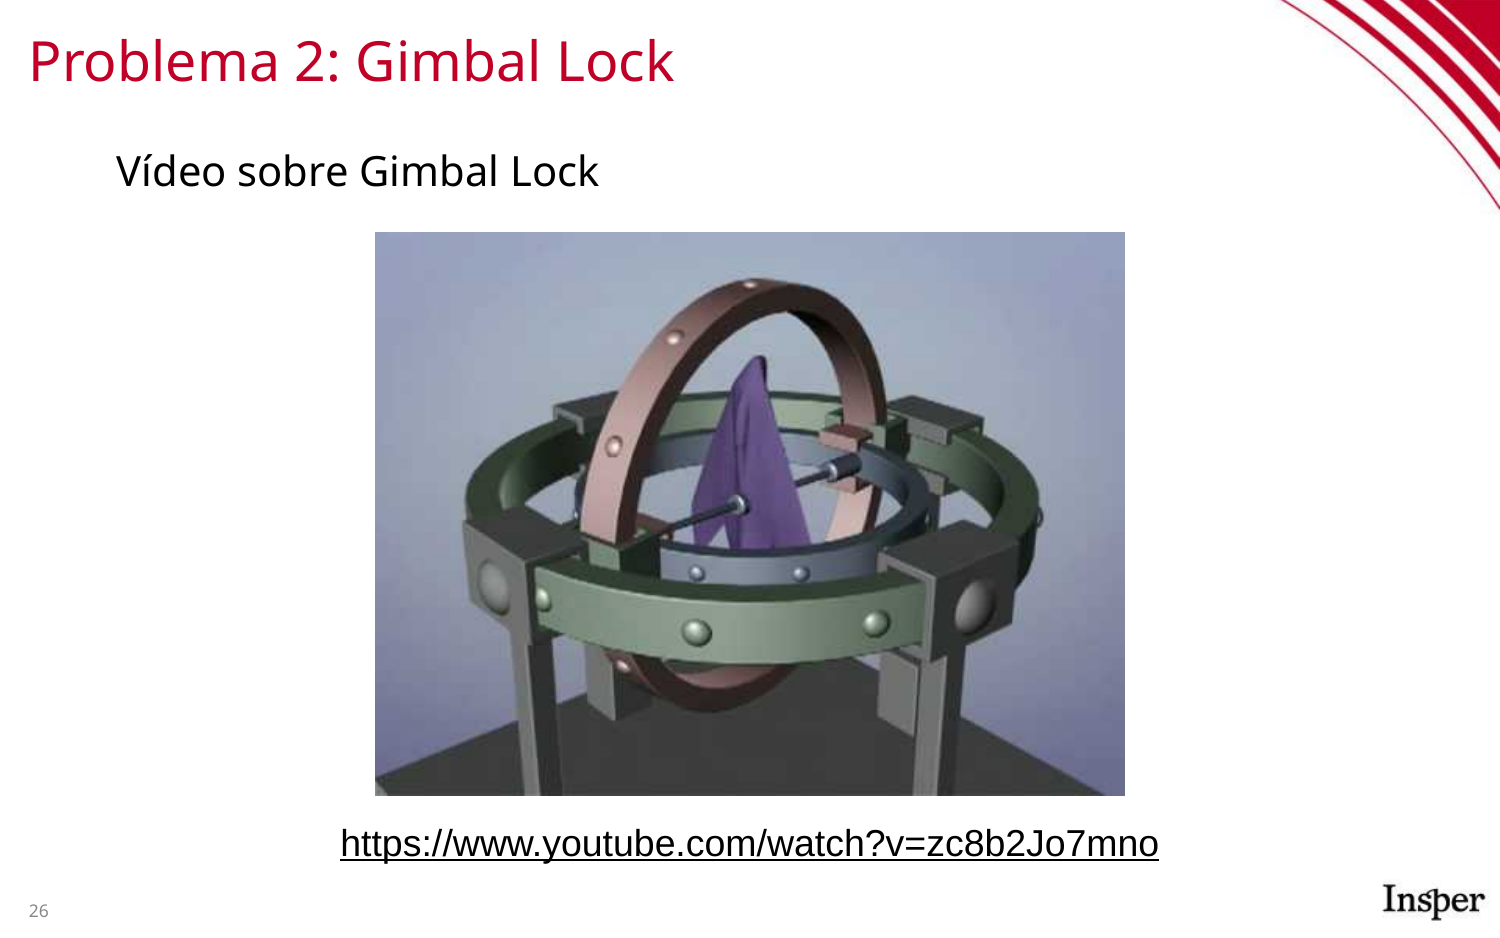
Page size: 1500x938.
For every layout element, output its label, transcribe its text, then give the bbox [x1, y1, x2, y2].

title Problema 2: Gimbal Lock [13, 18, 1397, 104]
text_box https://www.youtube.com/watch?v=zc8b2Jo7mno [299, 811, 1200, 873]
list Vídeo sobre Gimbal Lock [64, 137, 1447, 876]
picture [249, 0, 1500, 938]
picture [374, 232, 1126, 796]
slide_number 26 [0, 887, 78, 938]
